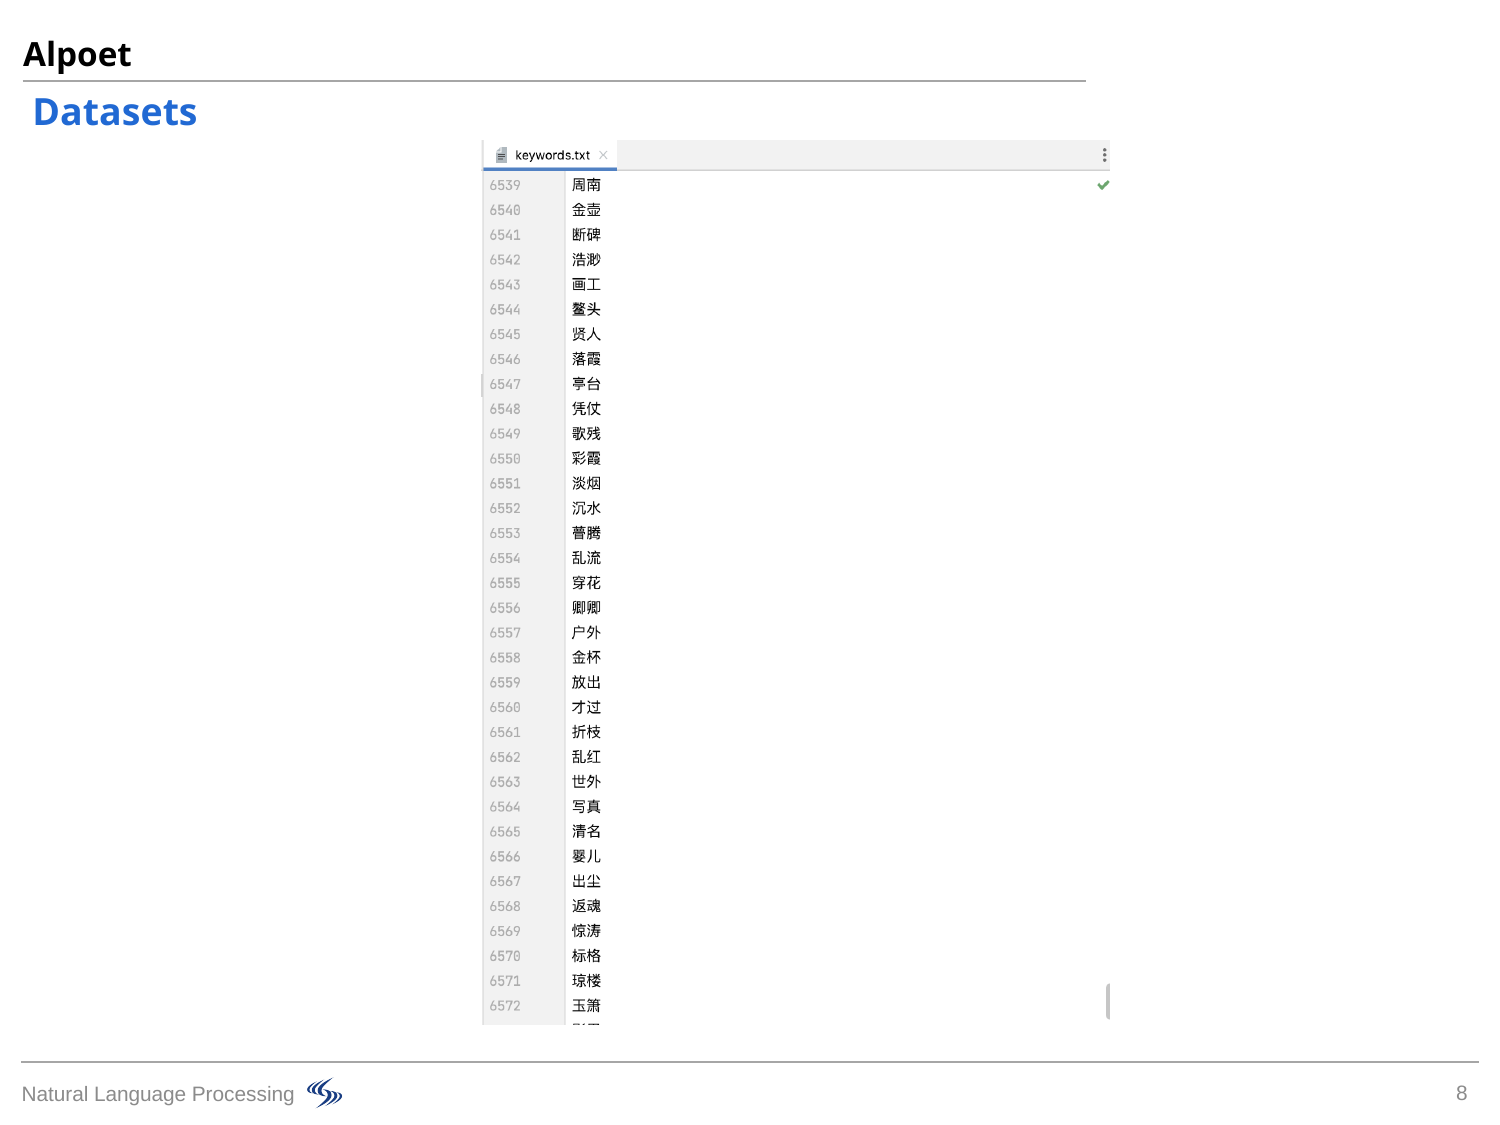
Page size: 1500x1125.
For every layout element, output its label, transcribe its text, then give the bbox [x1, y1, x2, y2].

picture [304, 1075, 344, 1112]
picture [481, 140, 1110, 1025]
text_box Alpoet [8, 25, 1070, 80]
text_box Datasets [8, 80, 222, 141]
